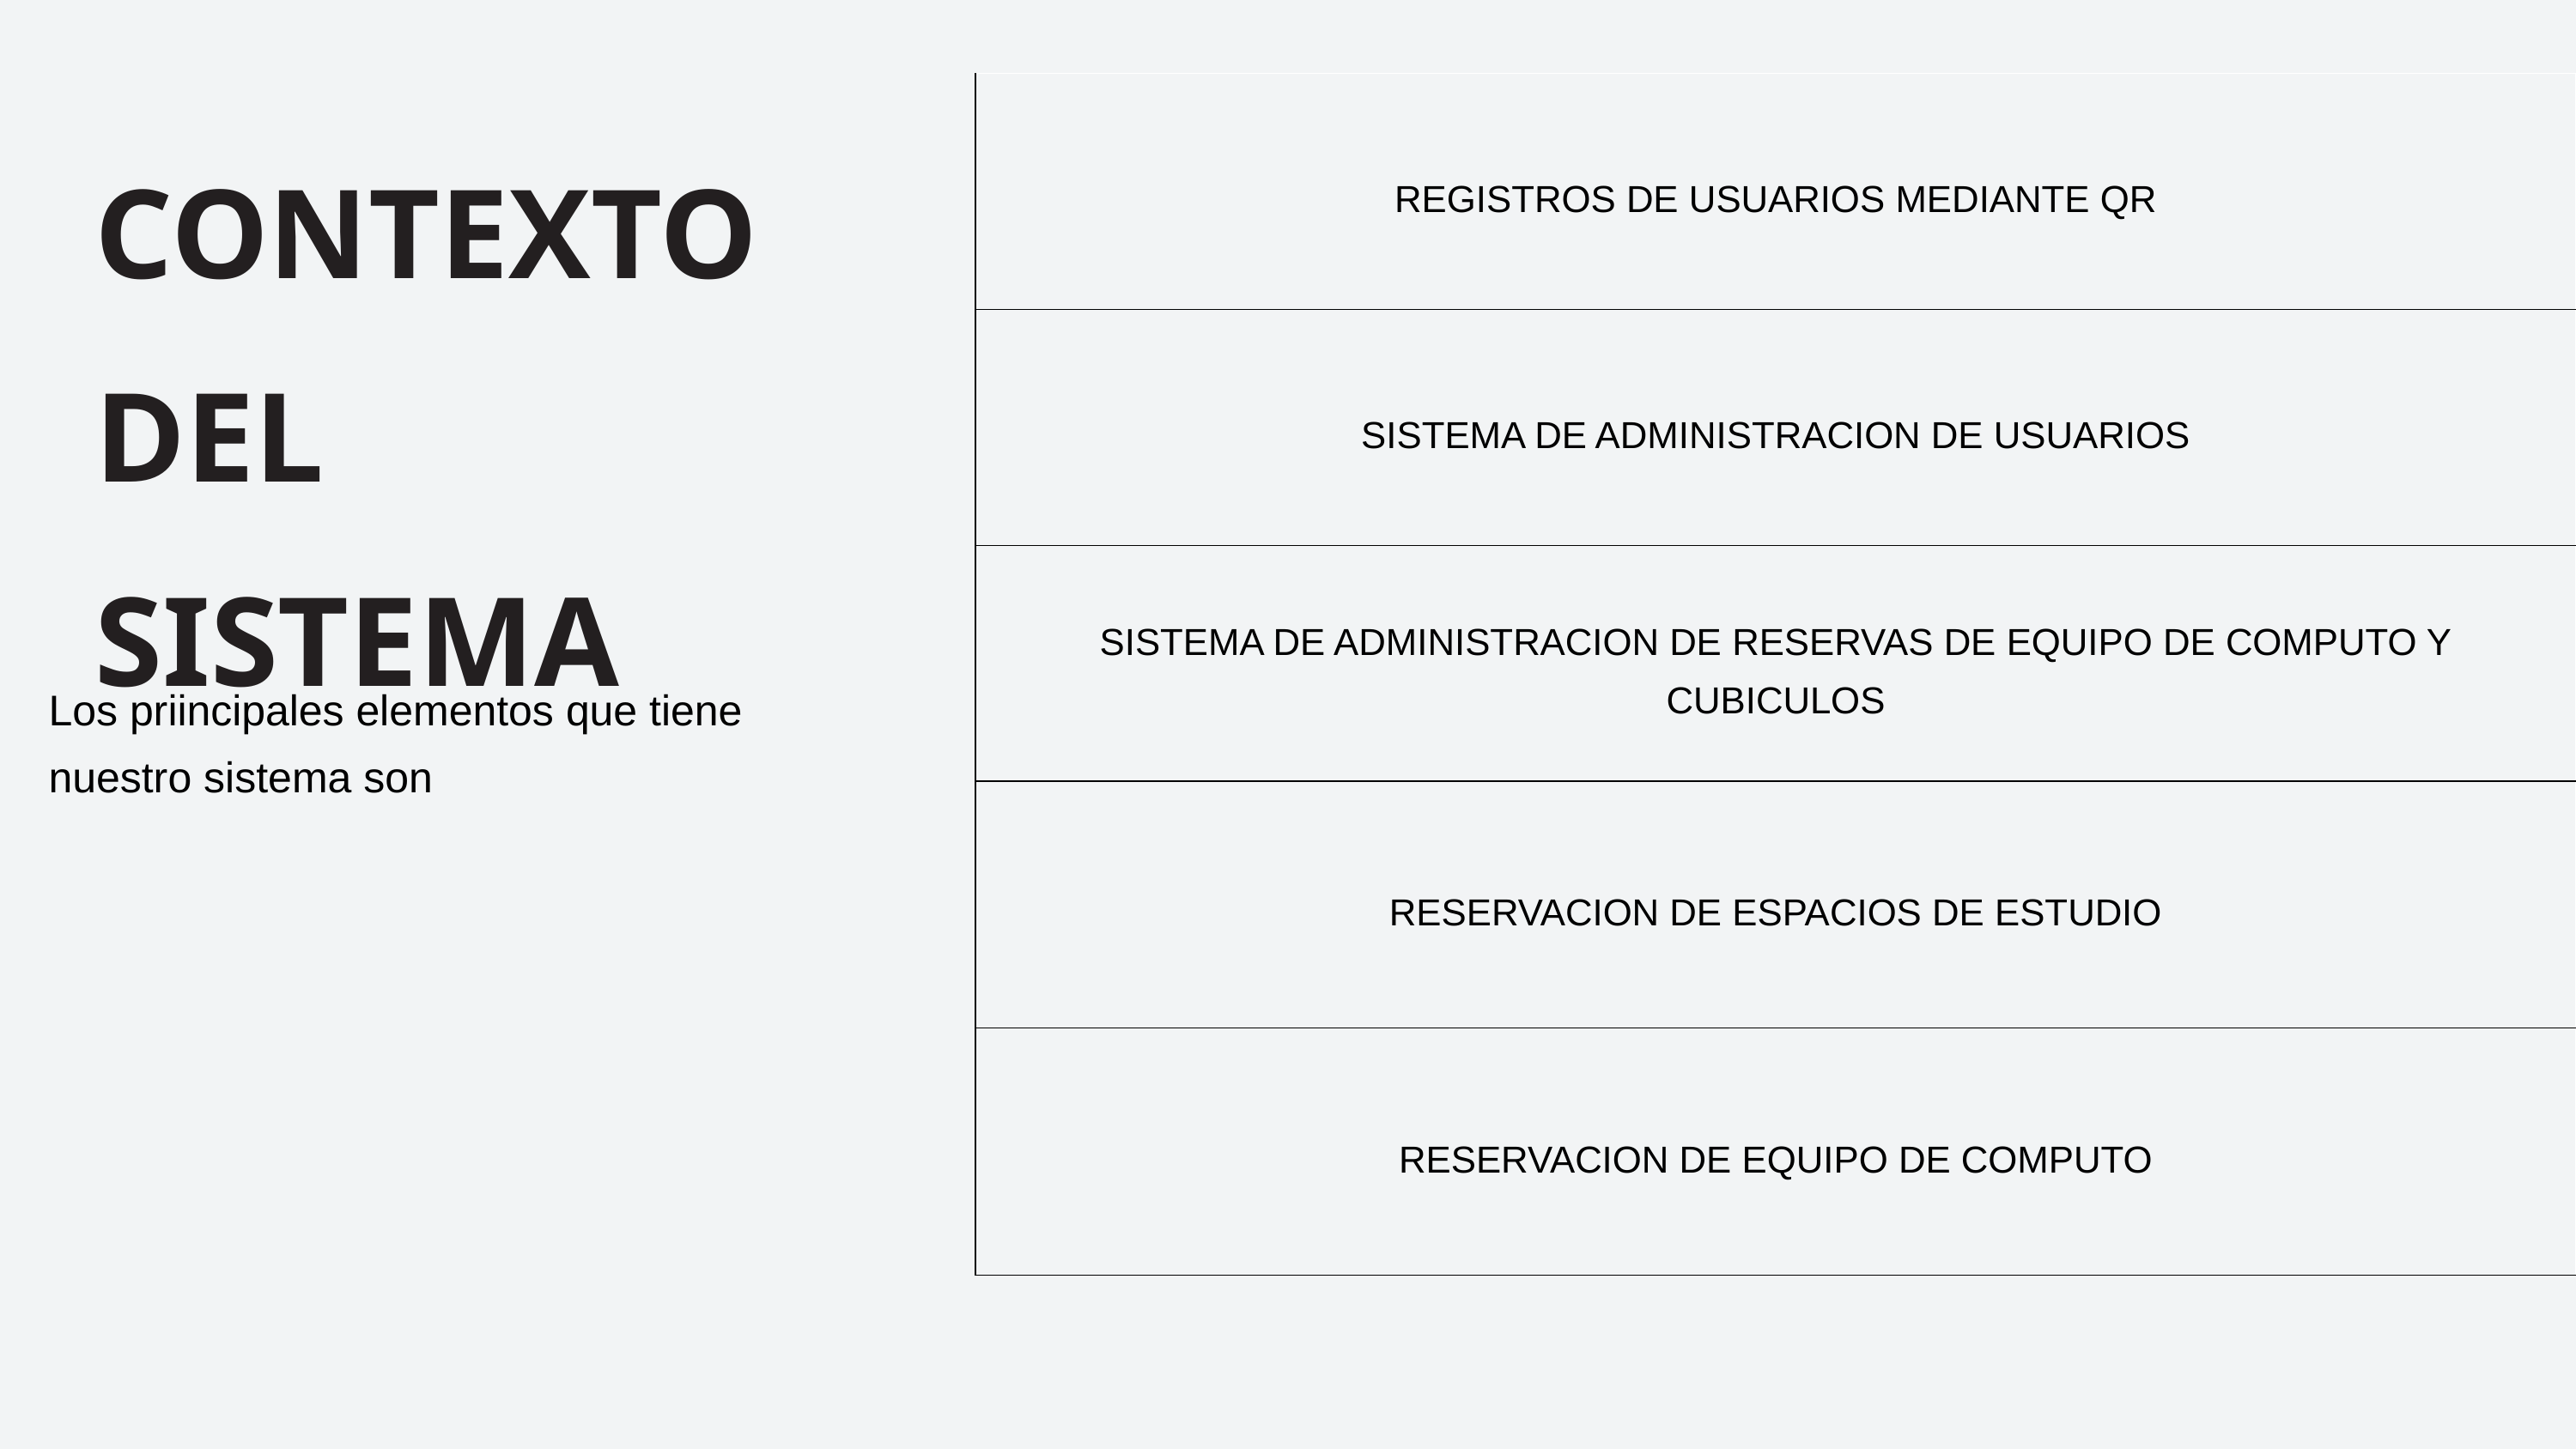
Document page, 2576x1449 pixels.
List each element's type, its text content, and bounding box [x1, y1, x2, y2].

text_box Los priincipales elementos que tiene nuestro sistema son [48, 667, 799, 802]
table_cell RESERVACION DE EQUIPO DE COMPUTO [976, 1028, 2575, 1275]
table_cell SISTEMA DE ADMINISTRACION DE RESERVAS DE EQUIPO DE COMPUTO Y CUBICULOS [976, 546, 2575, 780]
text_box CONTEXTO DEL SISTEMA [94, 99, 799, 667]
table_header REGISTROS DE USUARIOS MEDIANTE QR [976, 74, 2575, 309]
table_cell SISTEMA DE ADMINISTRACION DE USUARIOS [976, 310, 2575, 545]
table_cell RESERVACION DE ESPACIOS DE ESTUDIO [976, 782, 2575, 1028]
